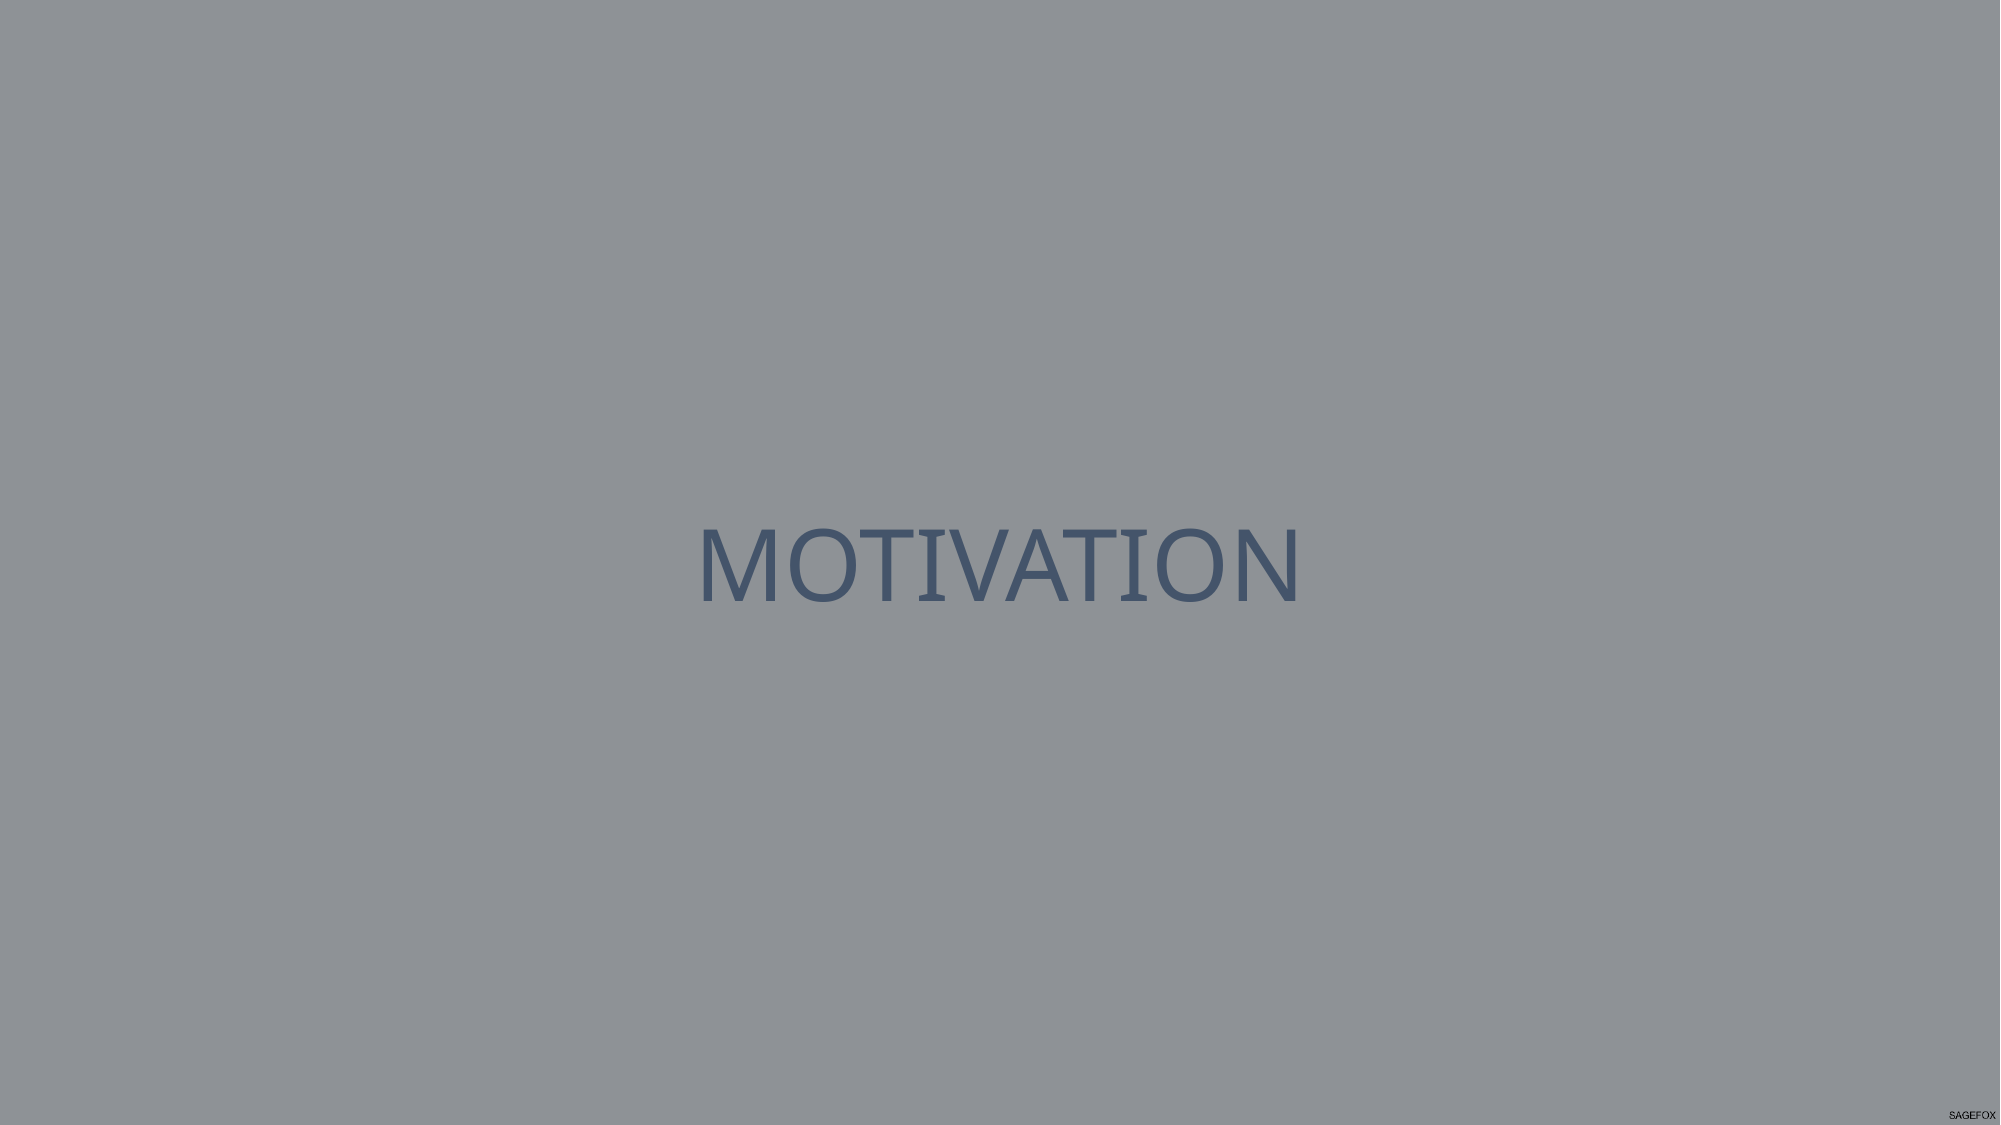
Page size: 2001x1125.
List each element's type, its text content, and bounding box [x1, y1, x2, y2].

title MOTIVATION [249, 455, 1750, 683]
picture [1925, 1102, 2000, 1123]
